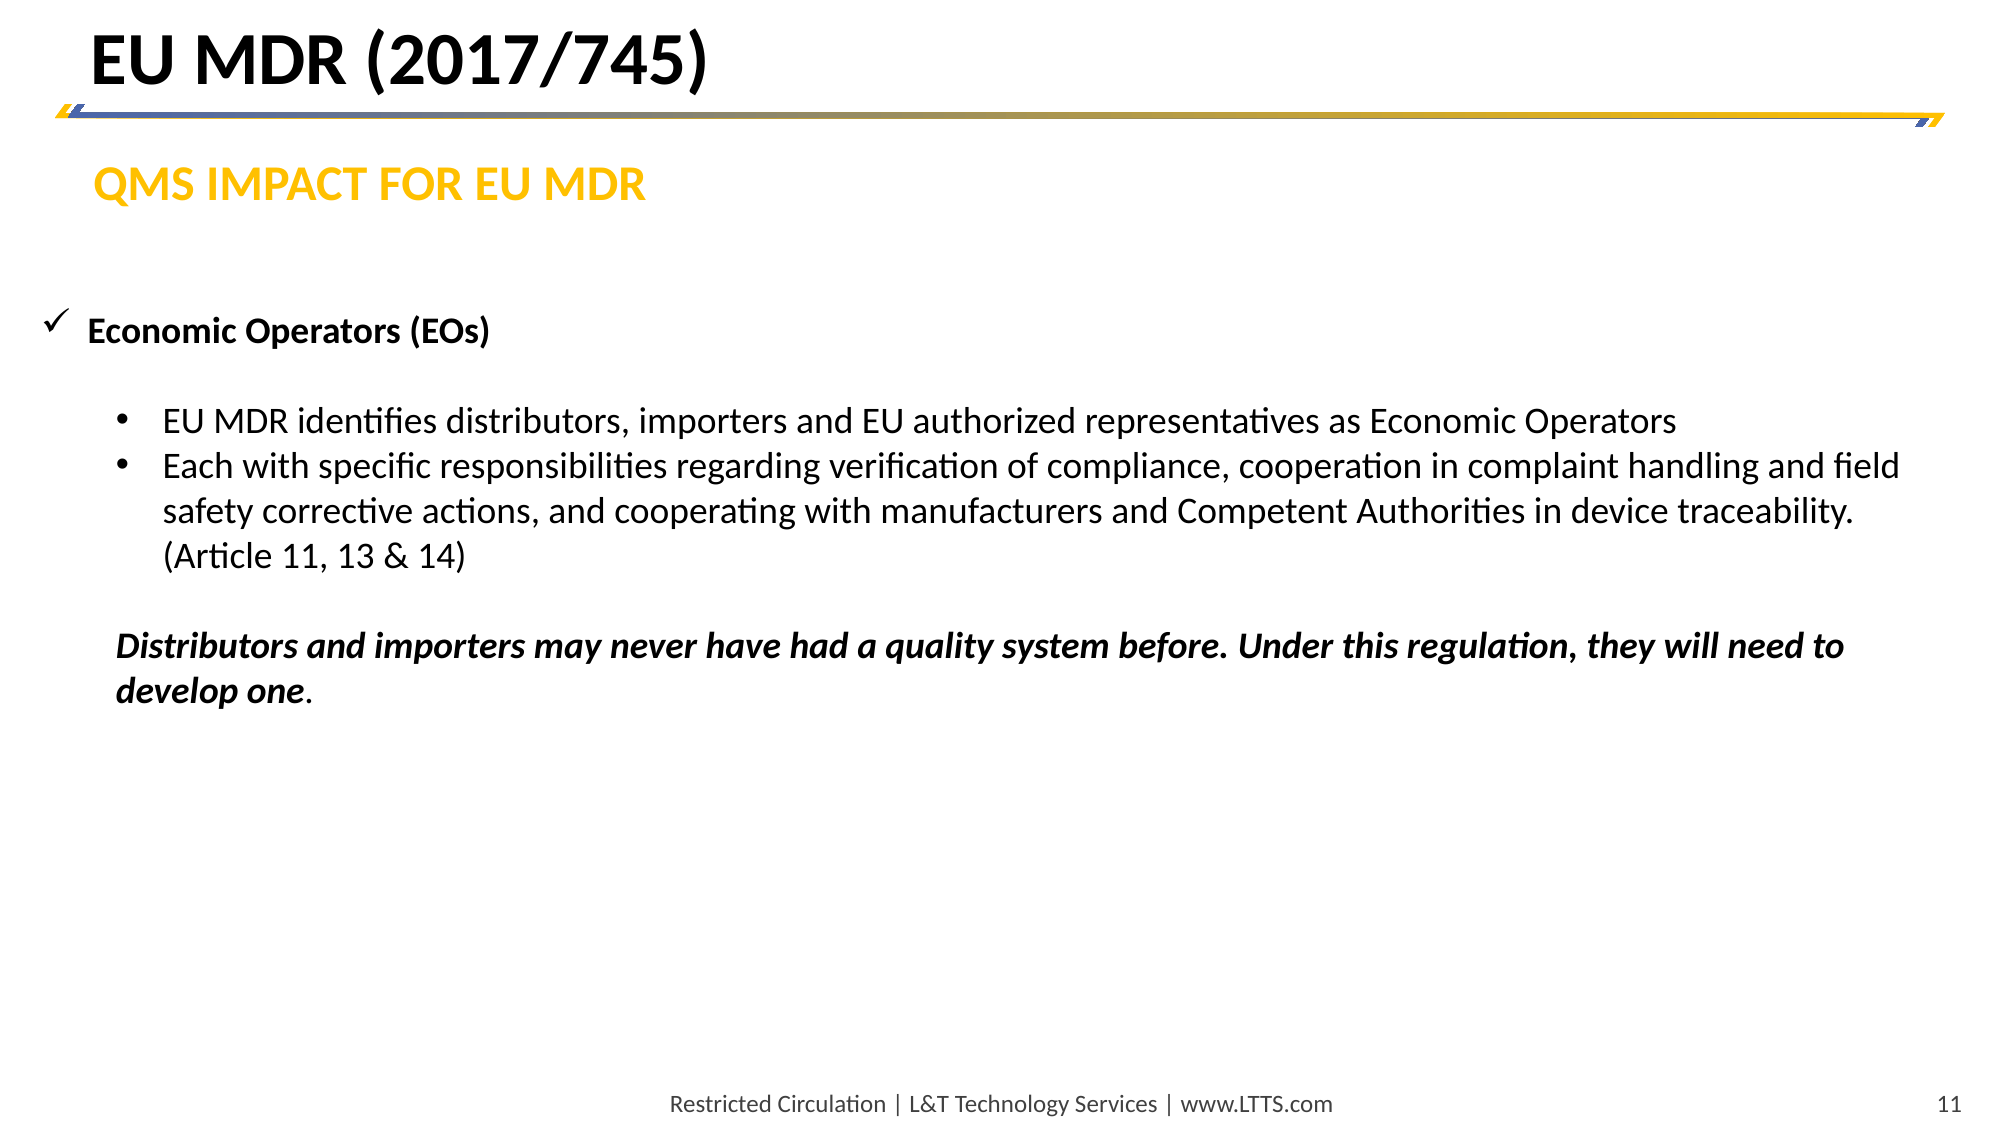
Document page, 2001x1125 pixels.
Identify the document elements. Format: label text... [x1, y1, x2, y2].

text_box Economic Operators (EOs) EU MDR identifies distributors, importers and EU authorized representatives as Economic Operators Each with specific responsibilities regarding verification of compliance, cooperation in complaint handling and field safety corrective actions, and cooperating with manufacturers and Competent Authorities in device traceability. (Article 11, 13 & 14) Distributors and importers may never have had a quality system before. Under this regulation, they will need to develop one. [26, 253, 1955, 719]
text_box QMS IMPACT FOR EU MDR [78, 143, 662, 218]
text_box EU MDR (2017/745) [76, 2, 787, 107]
